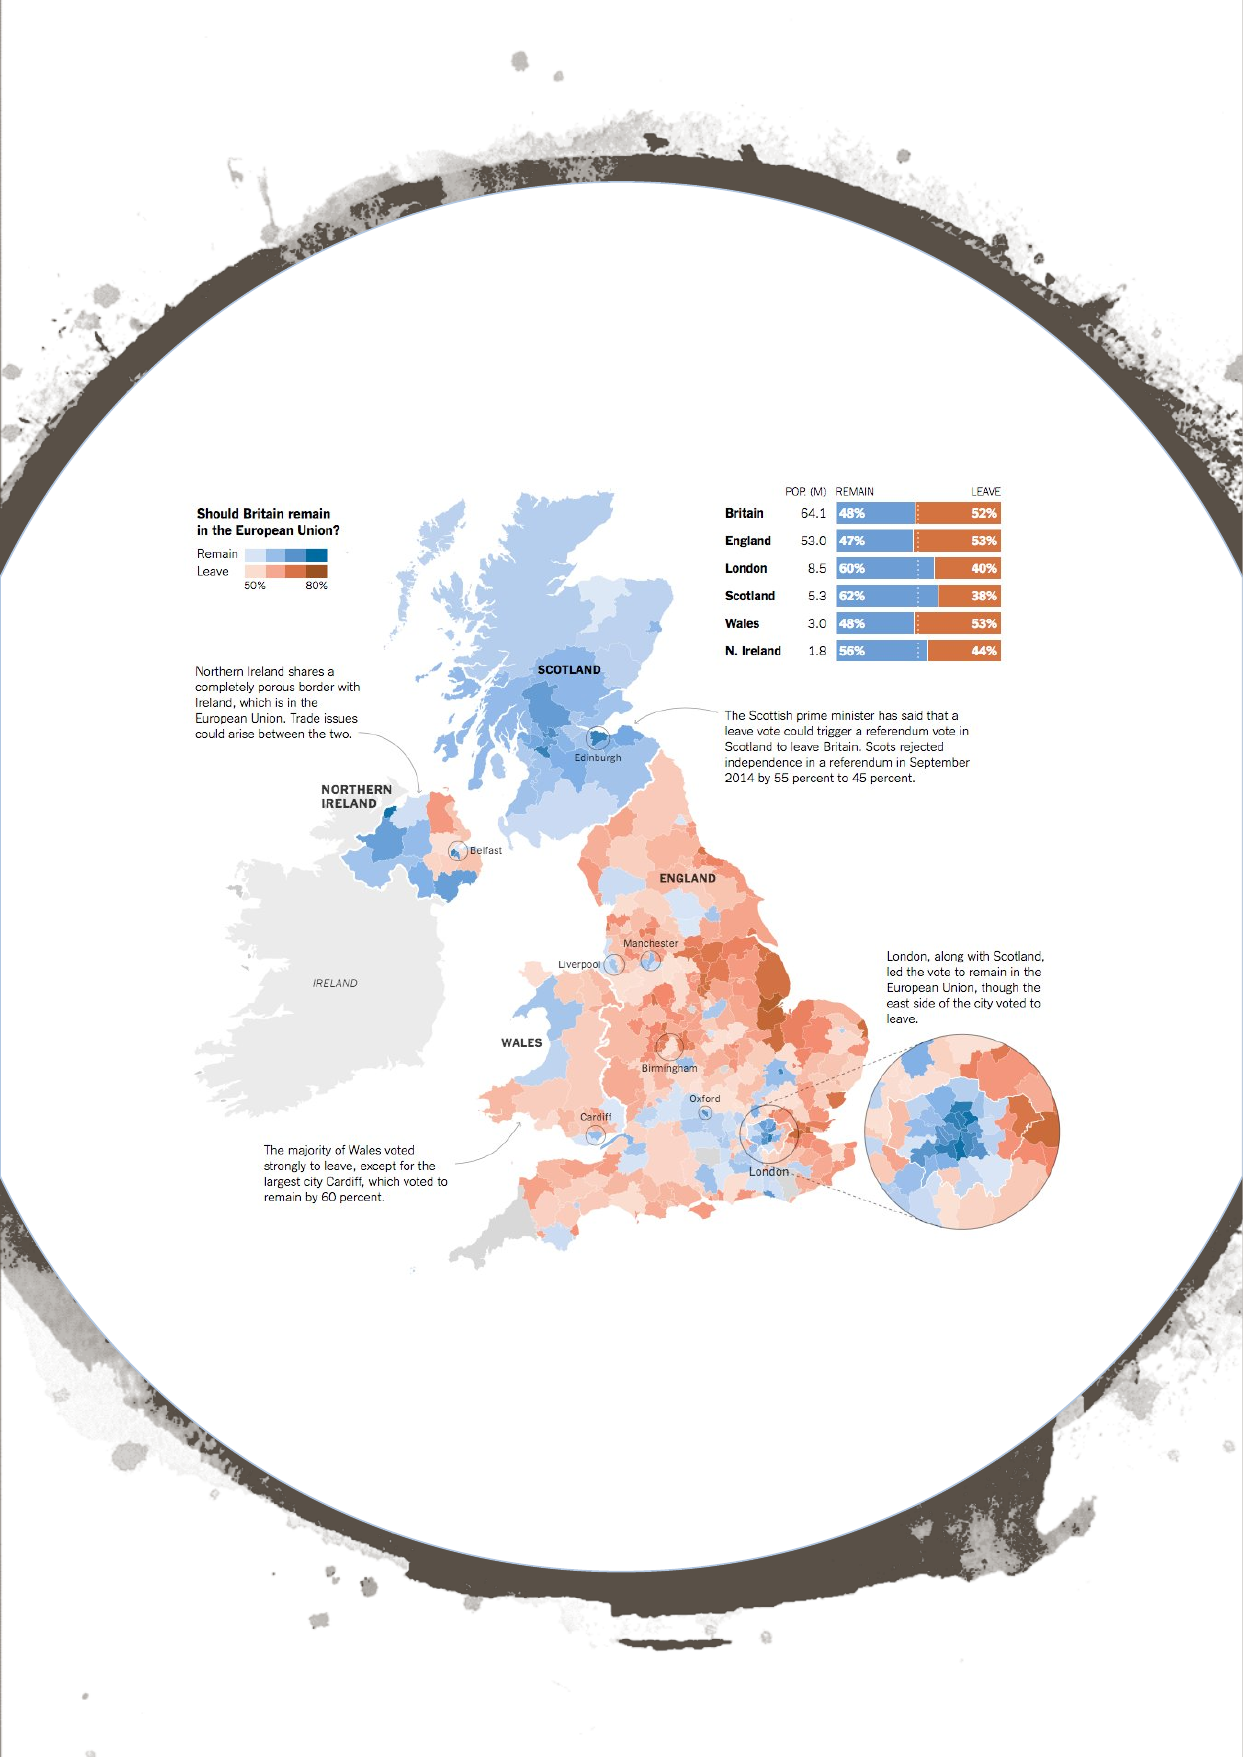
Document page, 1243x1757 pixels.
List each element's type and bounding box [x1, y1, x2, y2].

picture [0, 0, 1243, 1757]
text_box [313, 181, 929, 254]
text_box [327, 1506, 916, 1573]
